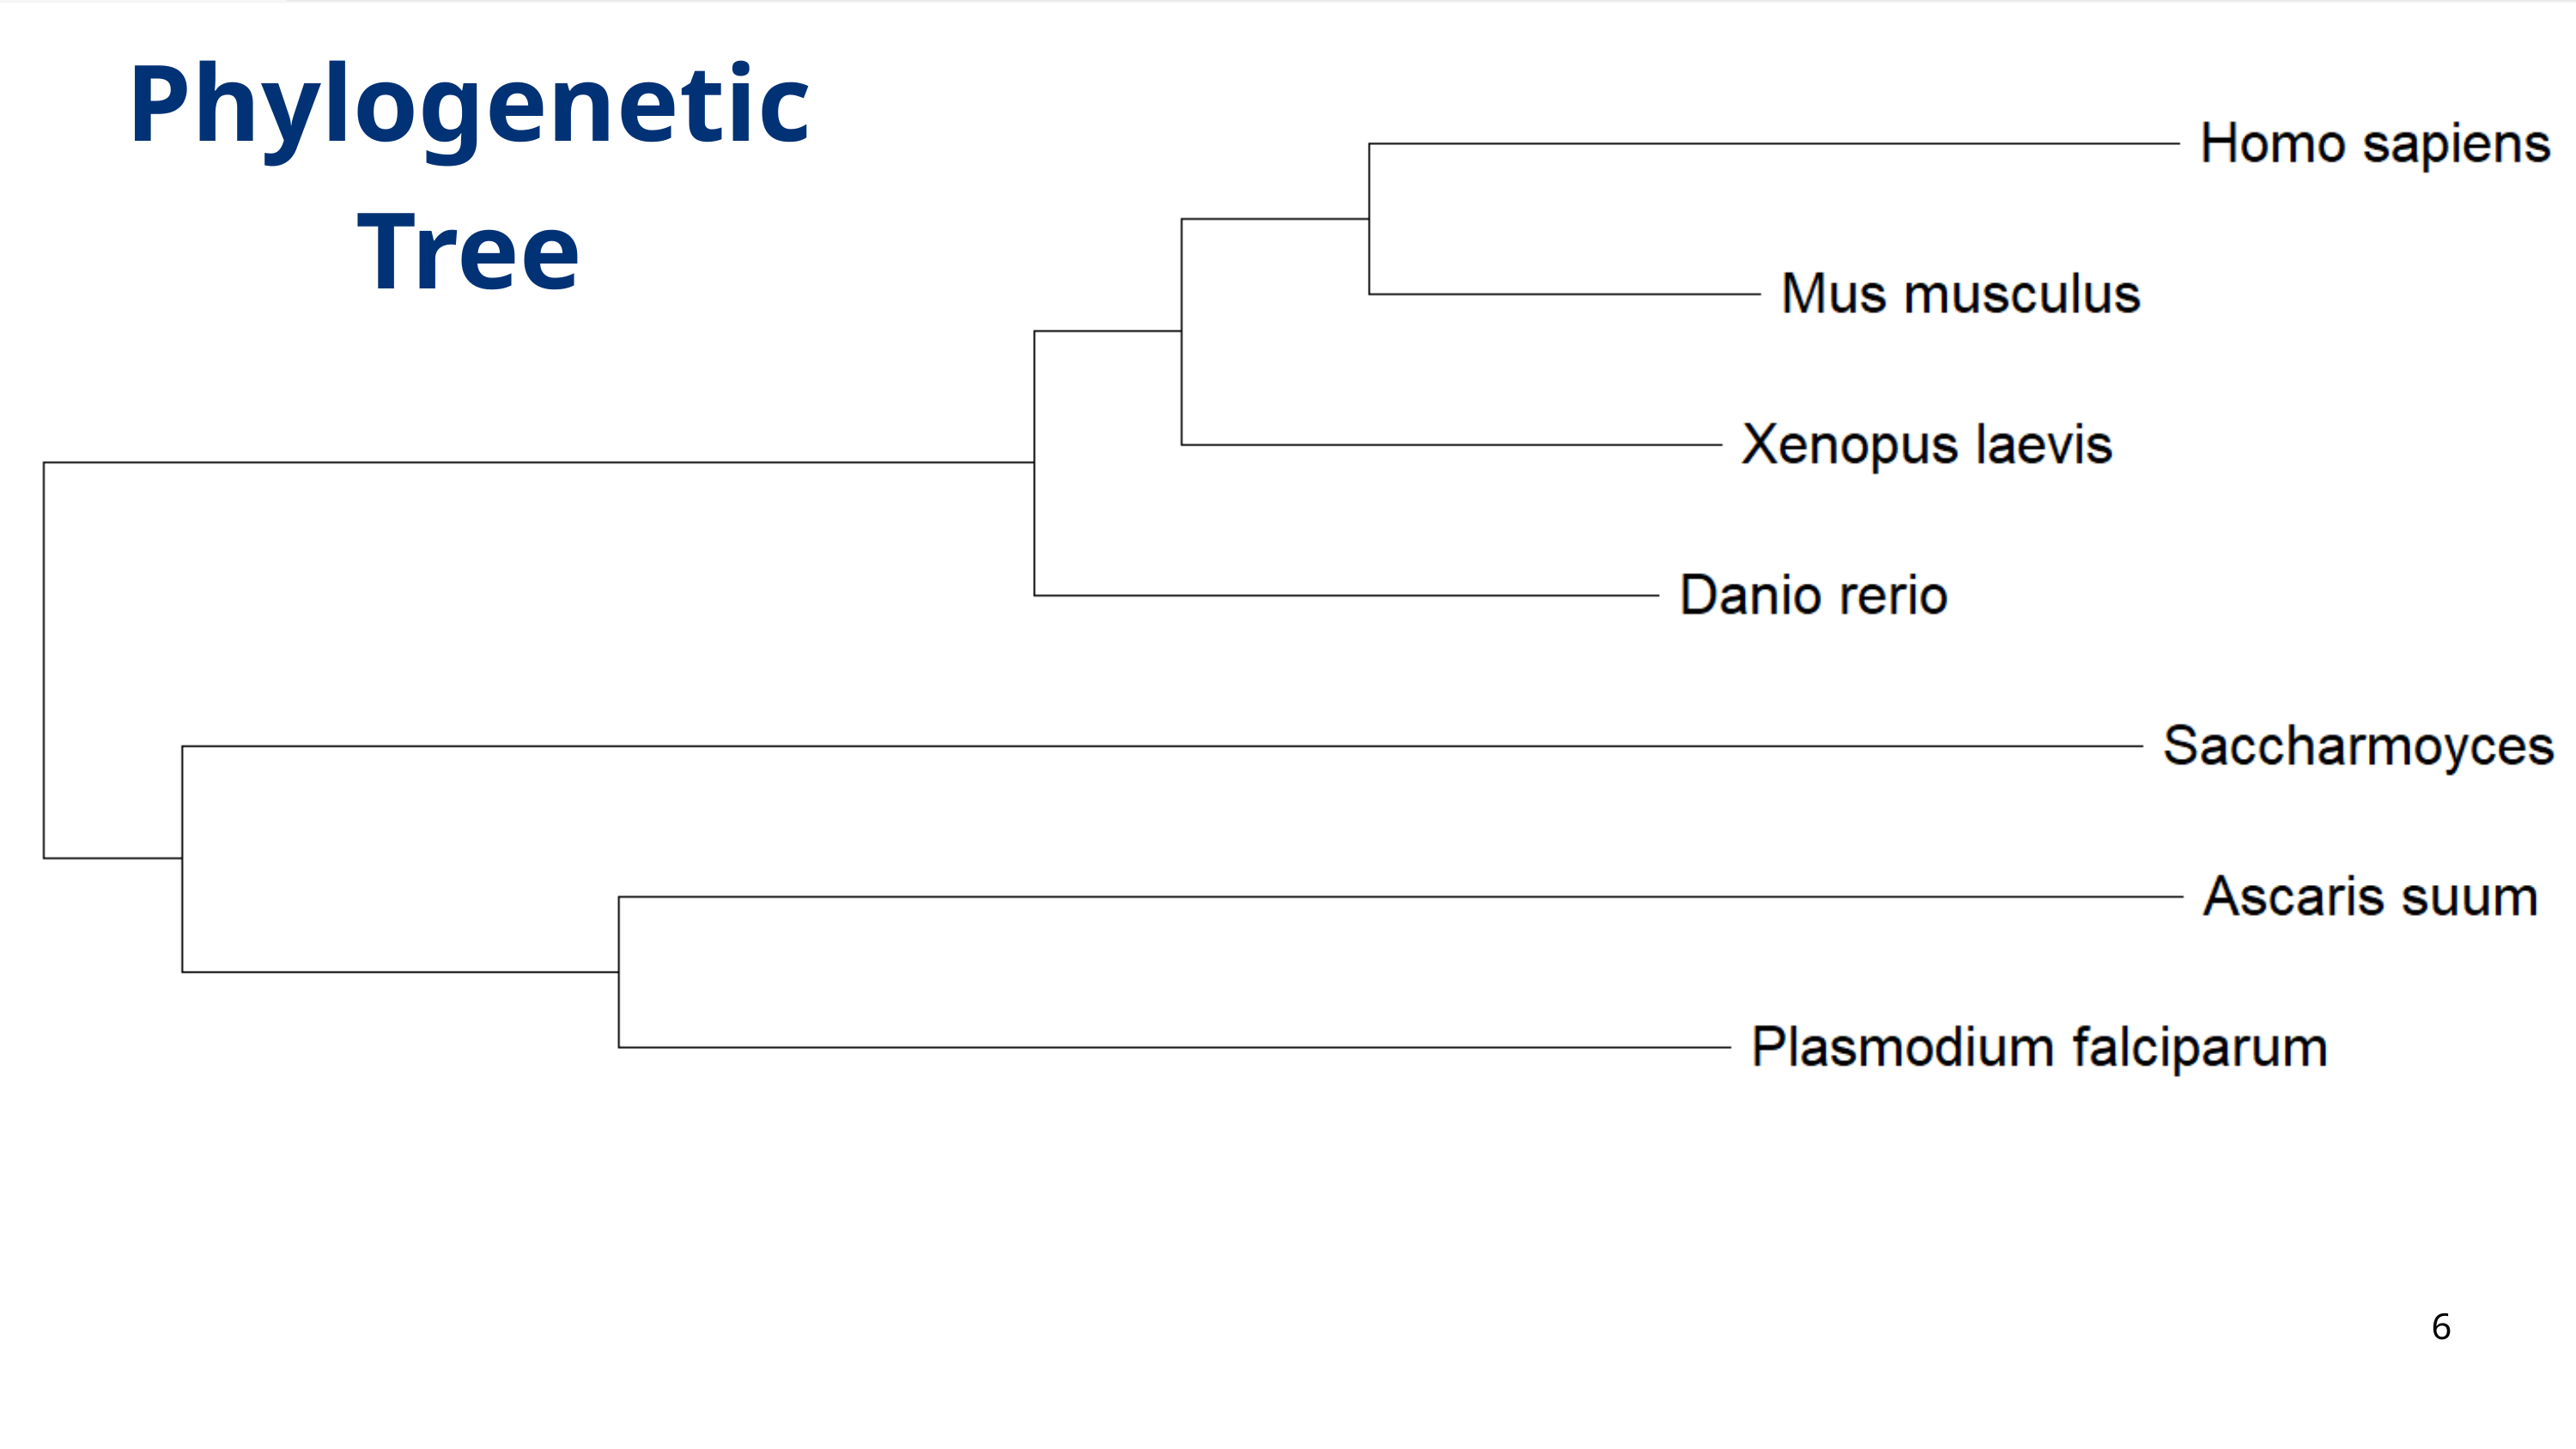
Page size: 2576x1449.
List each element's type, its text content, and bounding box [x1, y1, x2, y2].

text_box Phylogenetic Tree [3, 15, 936, 461]
text_box [0, 0, 2576, 1449]
text_box 6 [2431, 1296, 2452, 1348]
